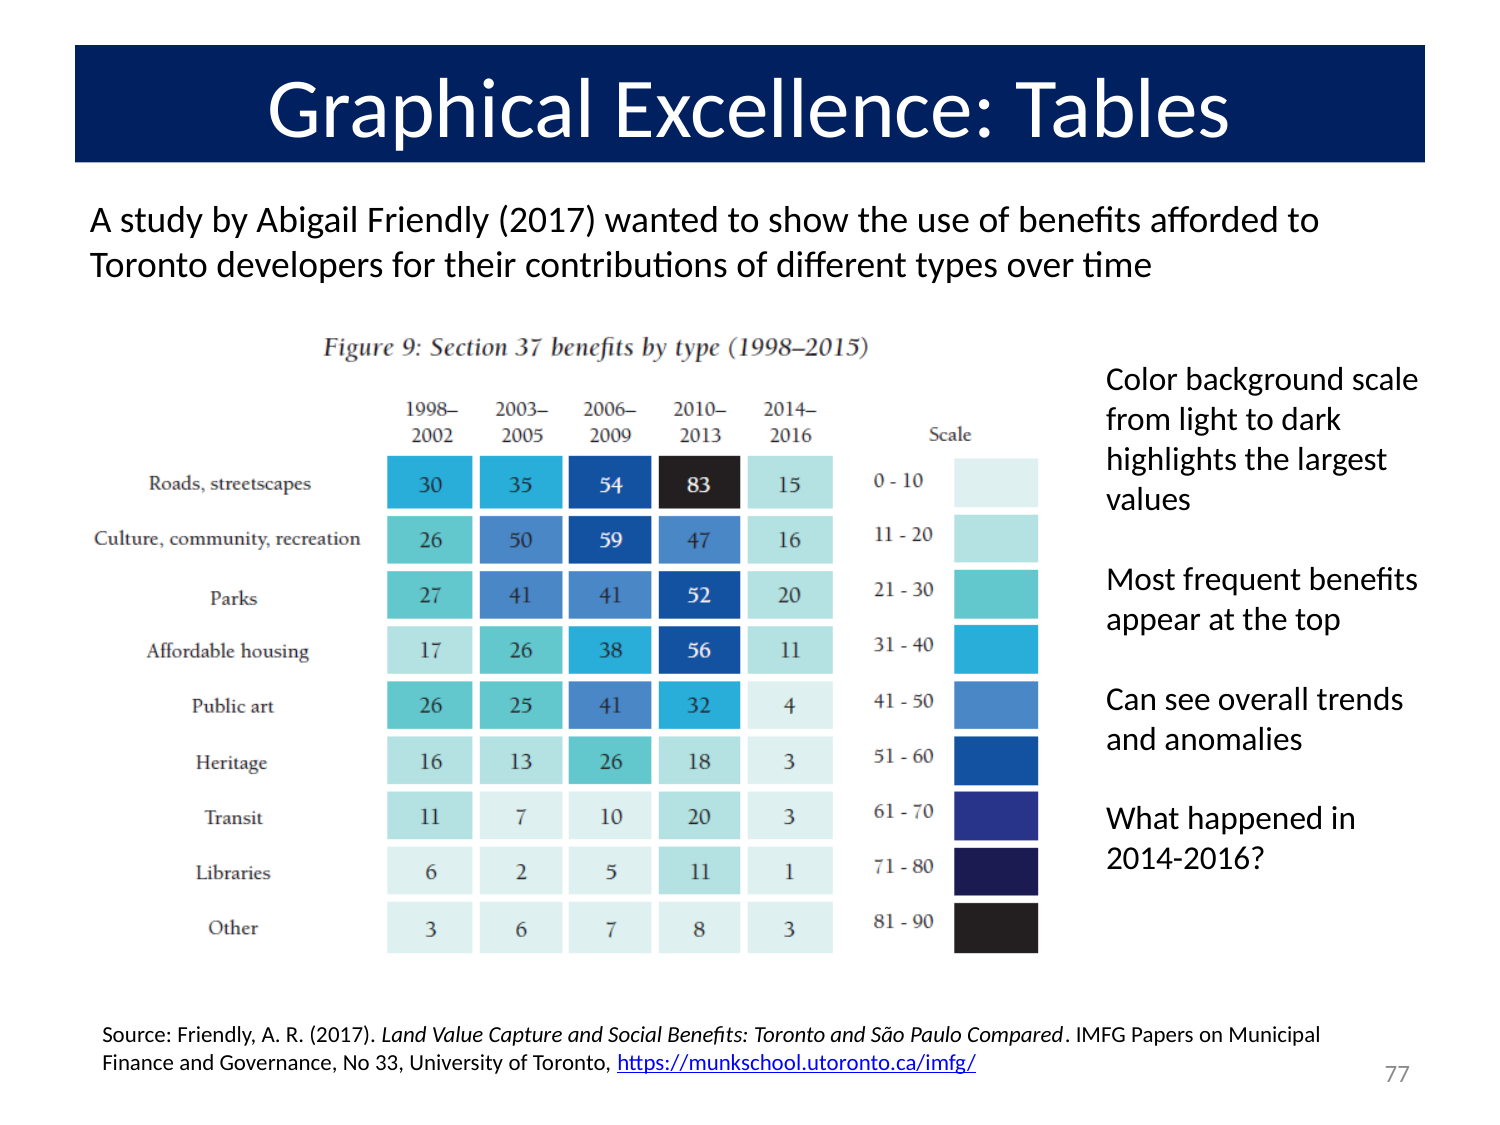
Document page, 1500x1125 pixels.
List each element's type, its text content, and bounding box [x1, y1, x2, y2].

text_box A study by Abigail Friendly (2017) wanted to show the use of benefits afforded to Toronto developers for their contributions of different types over time [74, 187, 1425, 293]
slide_number 77 [1074, 1042, 1425, 1103]
text_box Color background scale from light to dark highlights the largest values Most frequent benefits appear at the top Can see overall trends and anomalies What happened in 2014-2016? [1091, 349, 1442, 884]
picture [87, 312, 1047, 962]
text_box Source: Friendly, A. R. (2017). Land Value Capture and Social Benefits: Toronto and São Paulo Compared. IMFG Papers on Municipal Finance and Governance, No 33, University of Toronto, https://munkschool.utoronto.ca/imfg/ [87, 1012, 1350, 1083]
title Graphical Excellence: Tables [75, 45, 1425, 163]
